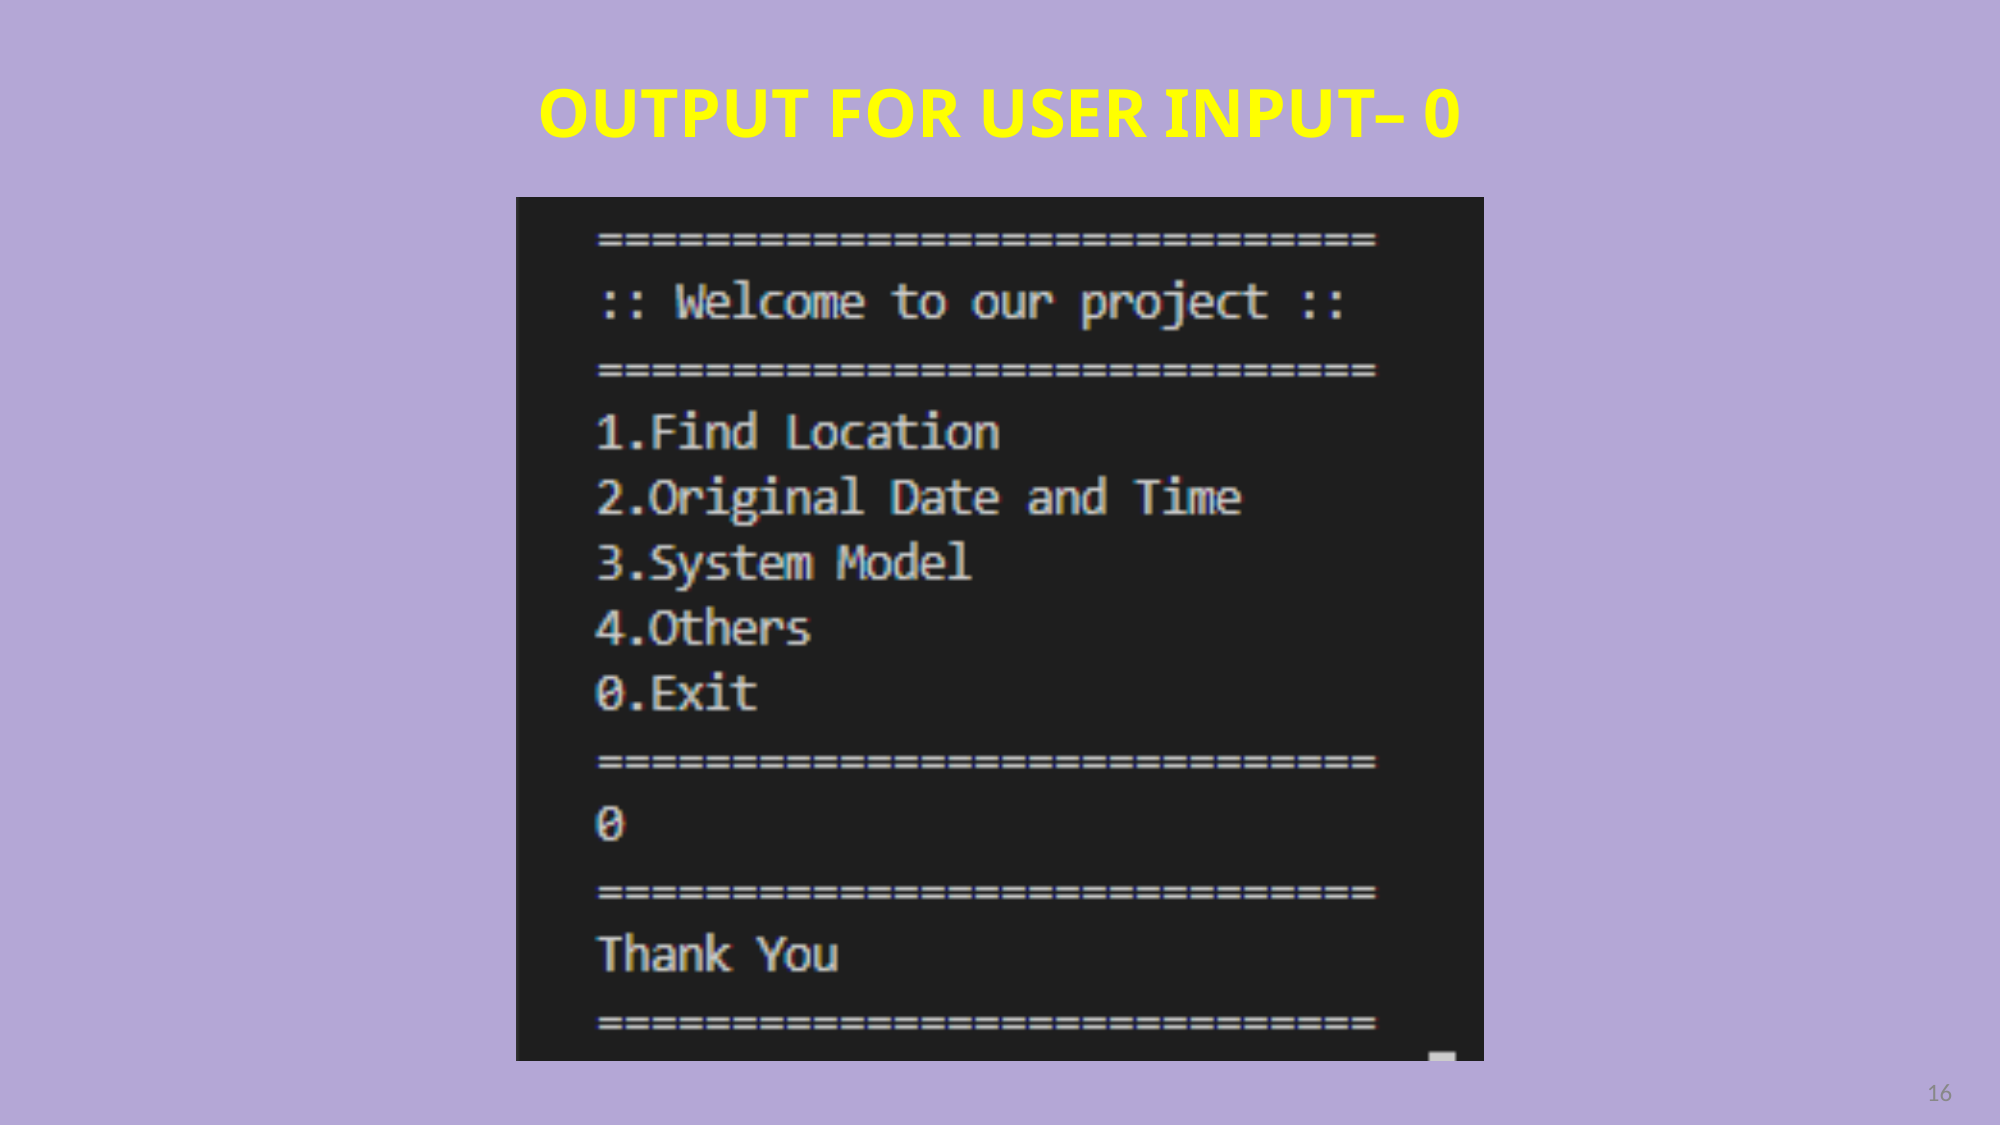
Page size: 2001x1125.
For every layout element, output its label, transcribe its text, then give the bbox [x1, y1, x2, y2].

picture [516, 197, 1484, 1062]
slide_number 16 [1894, 1061, 1968, 1121]
text_box OUTPUT FOR USER INPUT– 0 [299, 56, 1701, 167]
